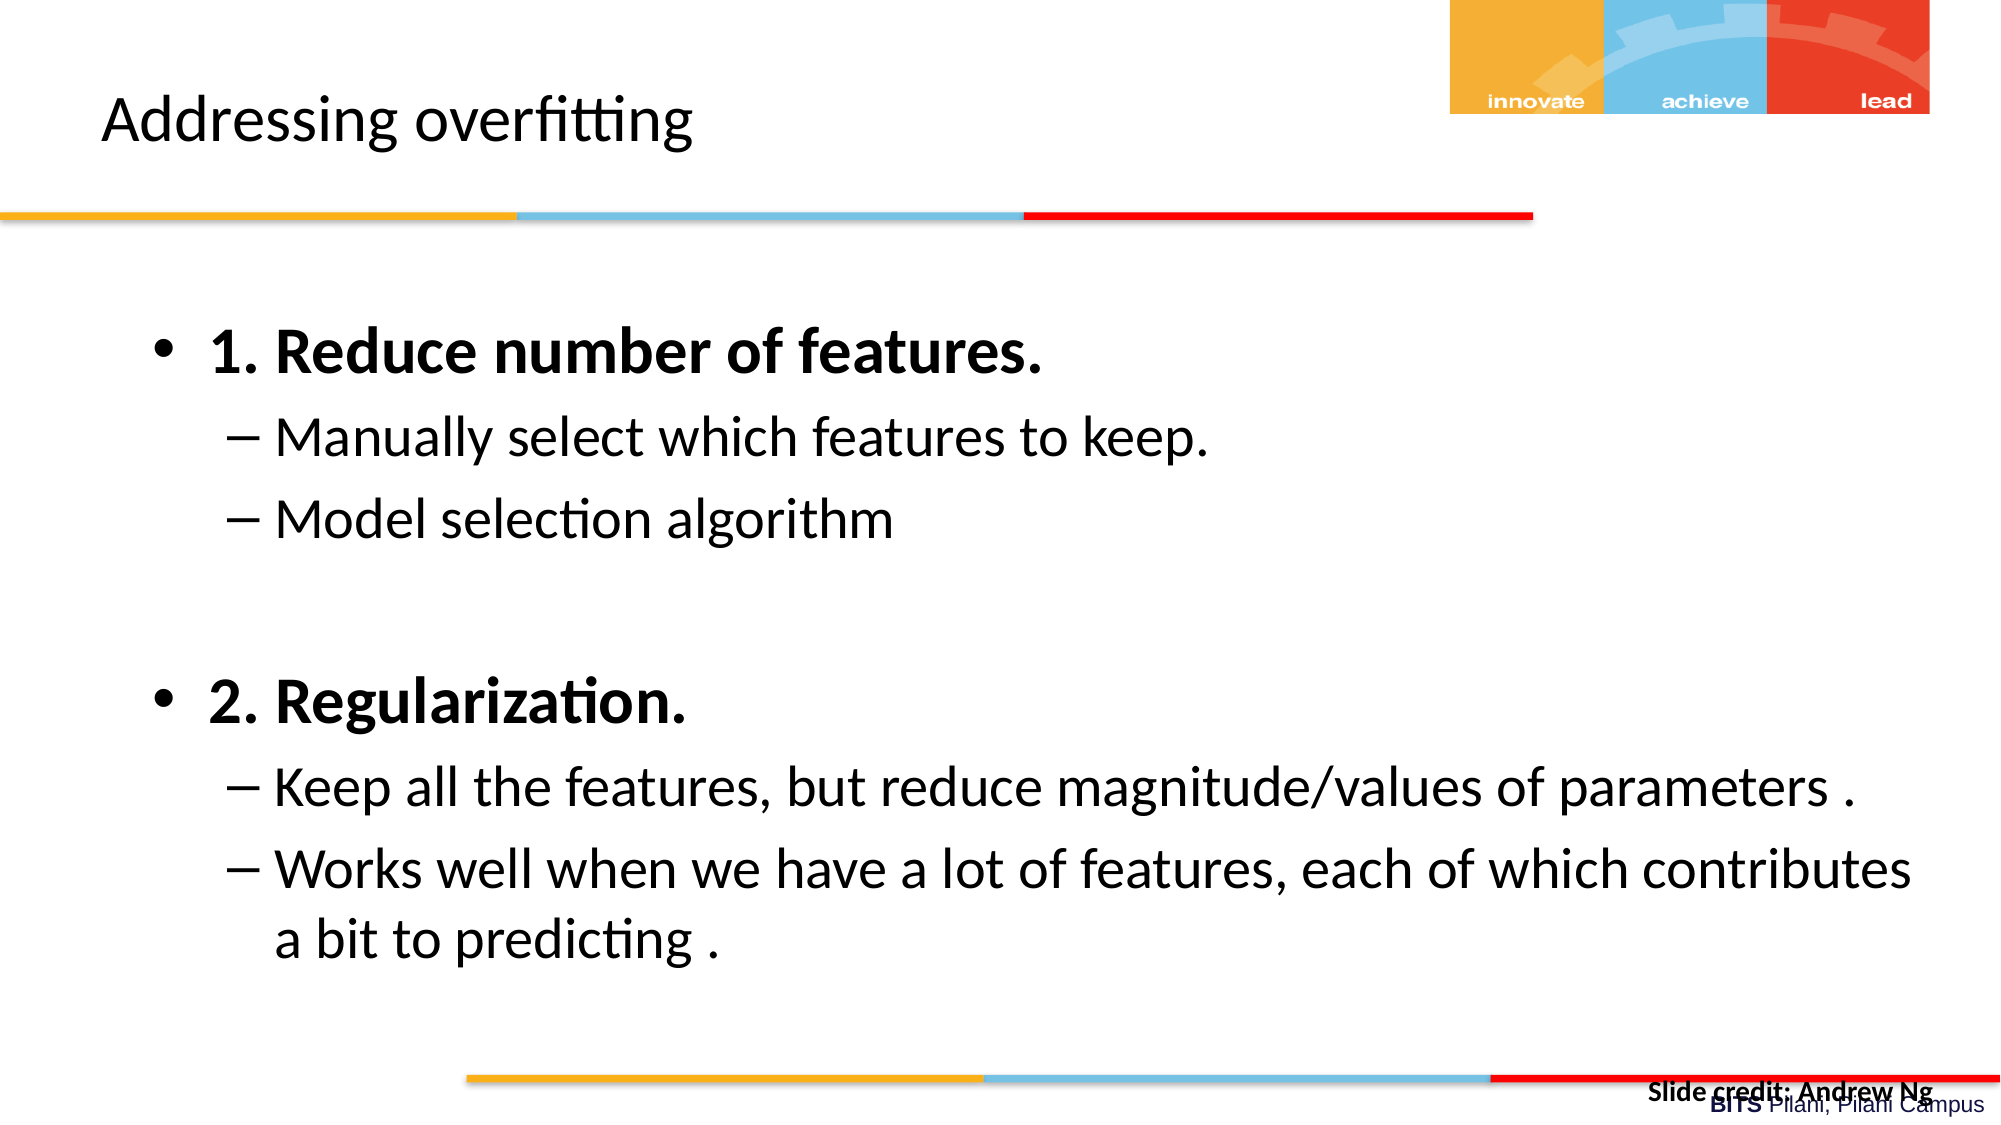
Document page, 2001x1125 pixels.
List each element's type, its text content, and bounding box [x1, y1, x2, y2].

footer Slide credit: Andrew Ng [1633, 1065, 2000, 1125]
title Addressing overfitting [86, 45, 1426, 185]
picture [1449, 0, 1930, 114]
